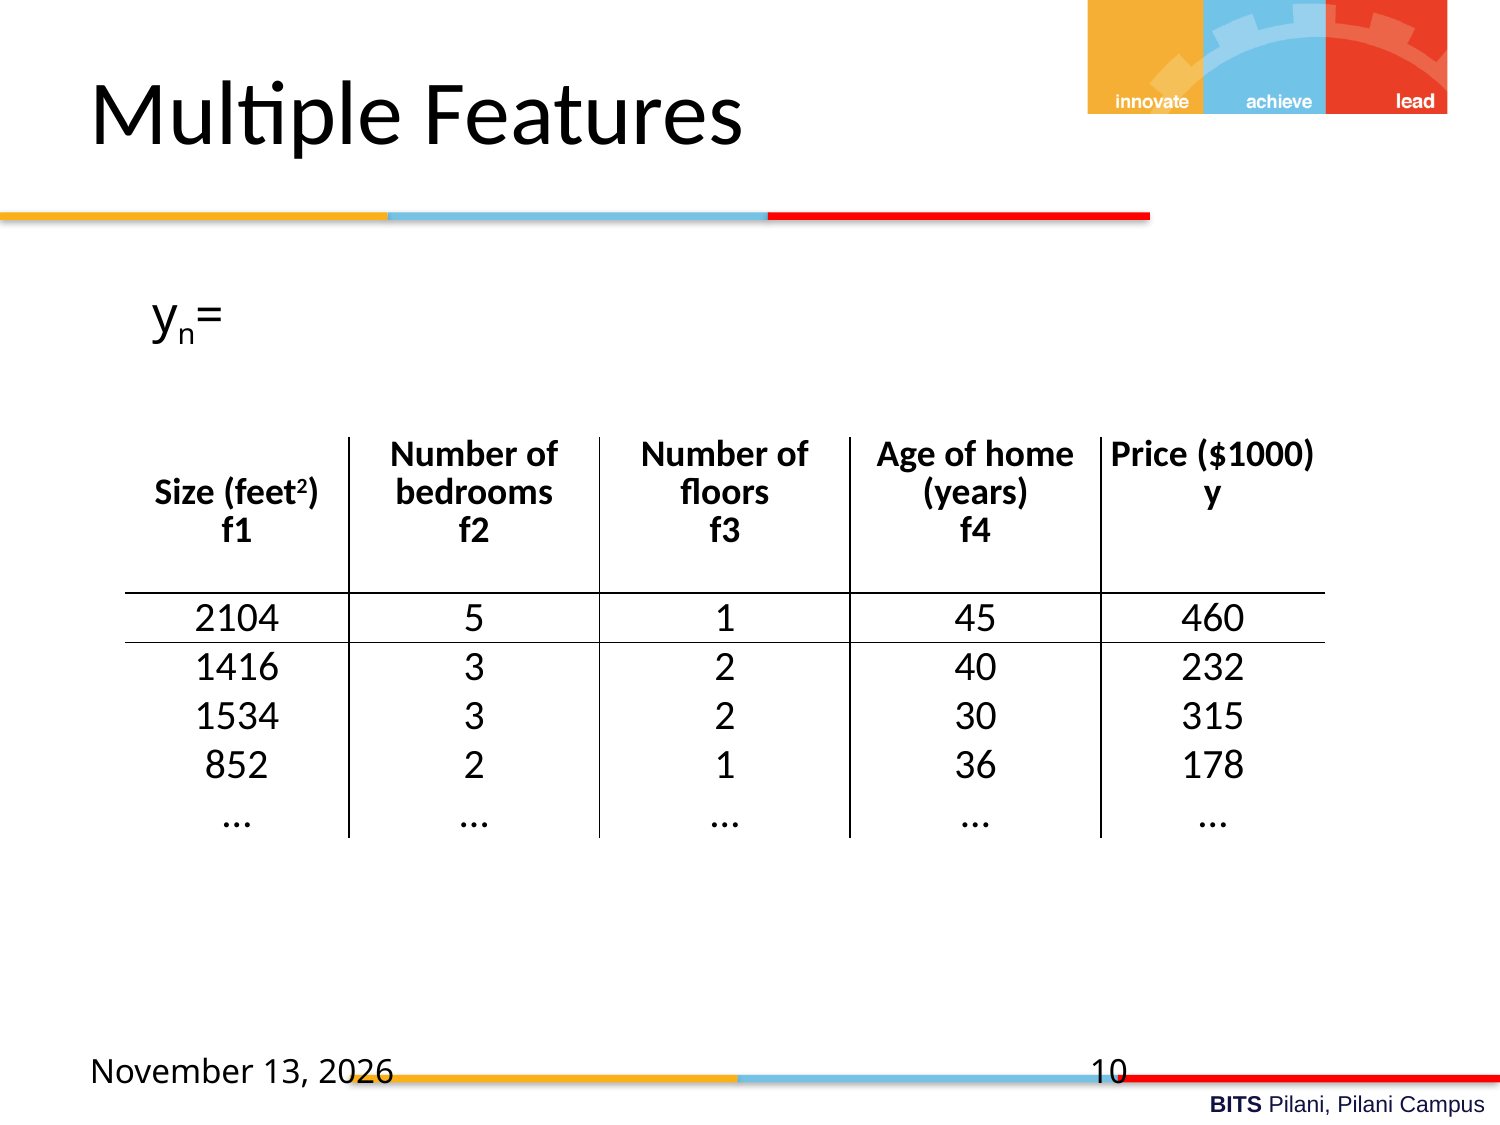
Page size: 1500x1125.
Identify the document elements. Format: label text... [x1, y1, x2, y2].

table_header Number of bedrooms f2 [350, 437, 599, 592]
table_cell 1416 [125, 643, 348, 691]
table_cell 315 [1102, 691, 1325, 740]
table_cell 5 [350, 594, 599, 642]
table_cell 178 [1102, 740, 1325, 789]
table_cell 1534 [125, 691, 348, 740]
table_header Size (feet2) f1 [125, 437, 348, 592]
table_cell 460 [1102, 594, 1325, 642]
picture [1087, 0, 1448, 114]
table_header Number of floors f3 [600, 437, 849, 592]
table_cell 2 [600, 643, 849, 691]
table_cell 852 [125, 740, 348, 789]
table_cell 2 [350, 740, 599, 789]
table_cell 1 [600, 740, 849, 789]
table_cell … [600, 789, 849, 838]
table_cell 36 [851, 740, 1100, 789]
table_cell … [125, 789, 348, 838]
table_cell 3 [350, 691, 599, 740]
title Multiple Features [75, 45, 1425, 233]
table_header Price ($1000) y [1102, 437, 1325, 592]
table_cell … [851, 789, 1100, 838]
table_cell 3 [350, 643, 599, 691]
table_cell 2 [600, 691, 849, 740]
table_cell … [1102, 789, 1325, 838]
slide_number 10 [1074, 1042, 1425, 1103]
table_cell … [350, 789, 599, 838]
table_cell 30 [851, 691, 1100, 740]
table_cell 40 [851, 643, 1100, 691]
table_cell 2104 [125, 594, 348, 642]
table_cell 232 [1102, 643, 1325, 691]
table_cell 1 [600, 594, 849, 642]
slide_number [75, 1042, 425, 1103]
table_cell 45 [851, 594, 1100, 642]
table_header Age of home (years) f4 [851, 437, 1100, 592]
